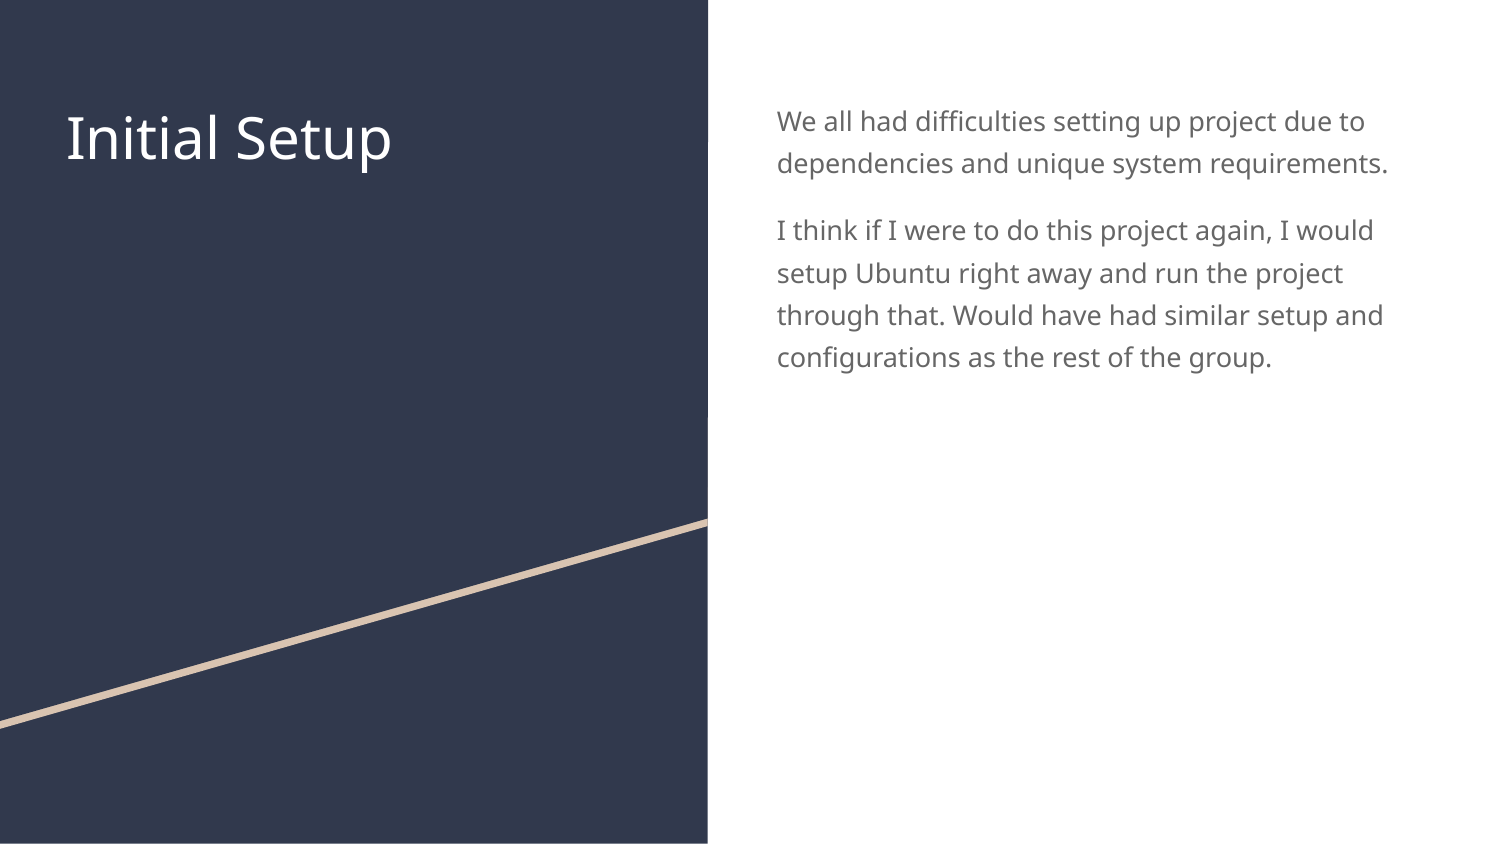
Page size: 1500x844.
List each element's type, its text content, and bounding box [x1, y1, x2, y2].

title Initial Setup [51, 82, 660, 494]
list We all had difficulties setting up project due to dependencies and unique system requirements. I think if I were to do this project again, I would setup Ubuntu right away and run the project through that. Would have had similar setup and configurations as the rest of the group. [761, 82, 1446, 755]
